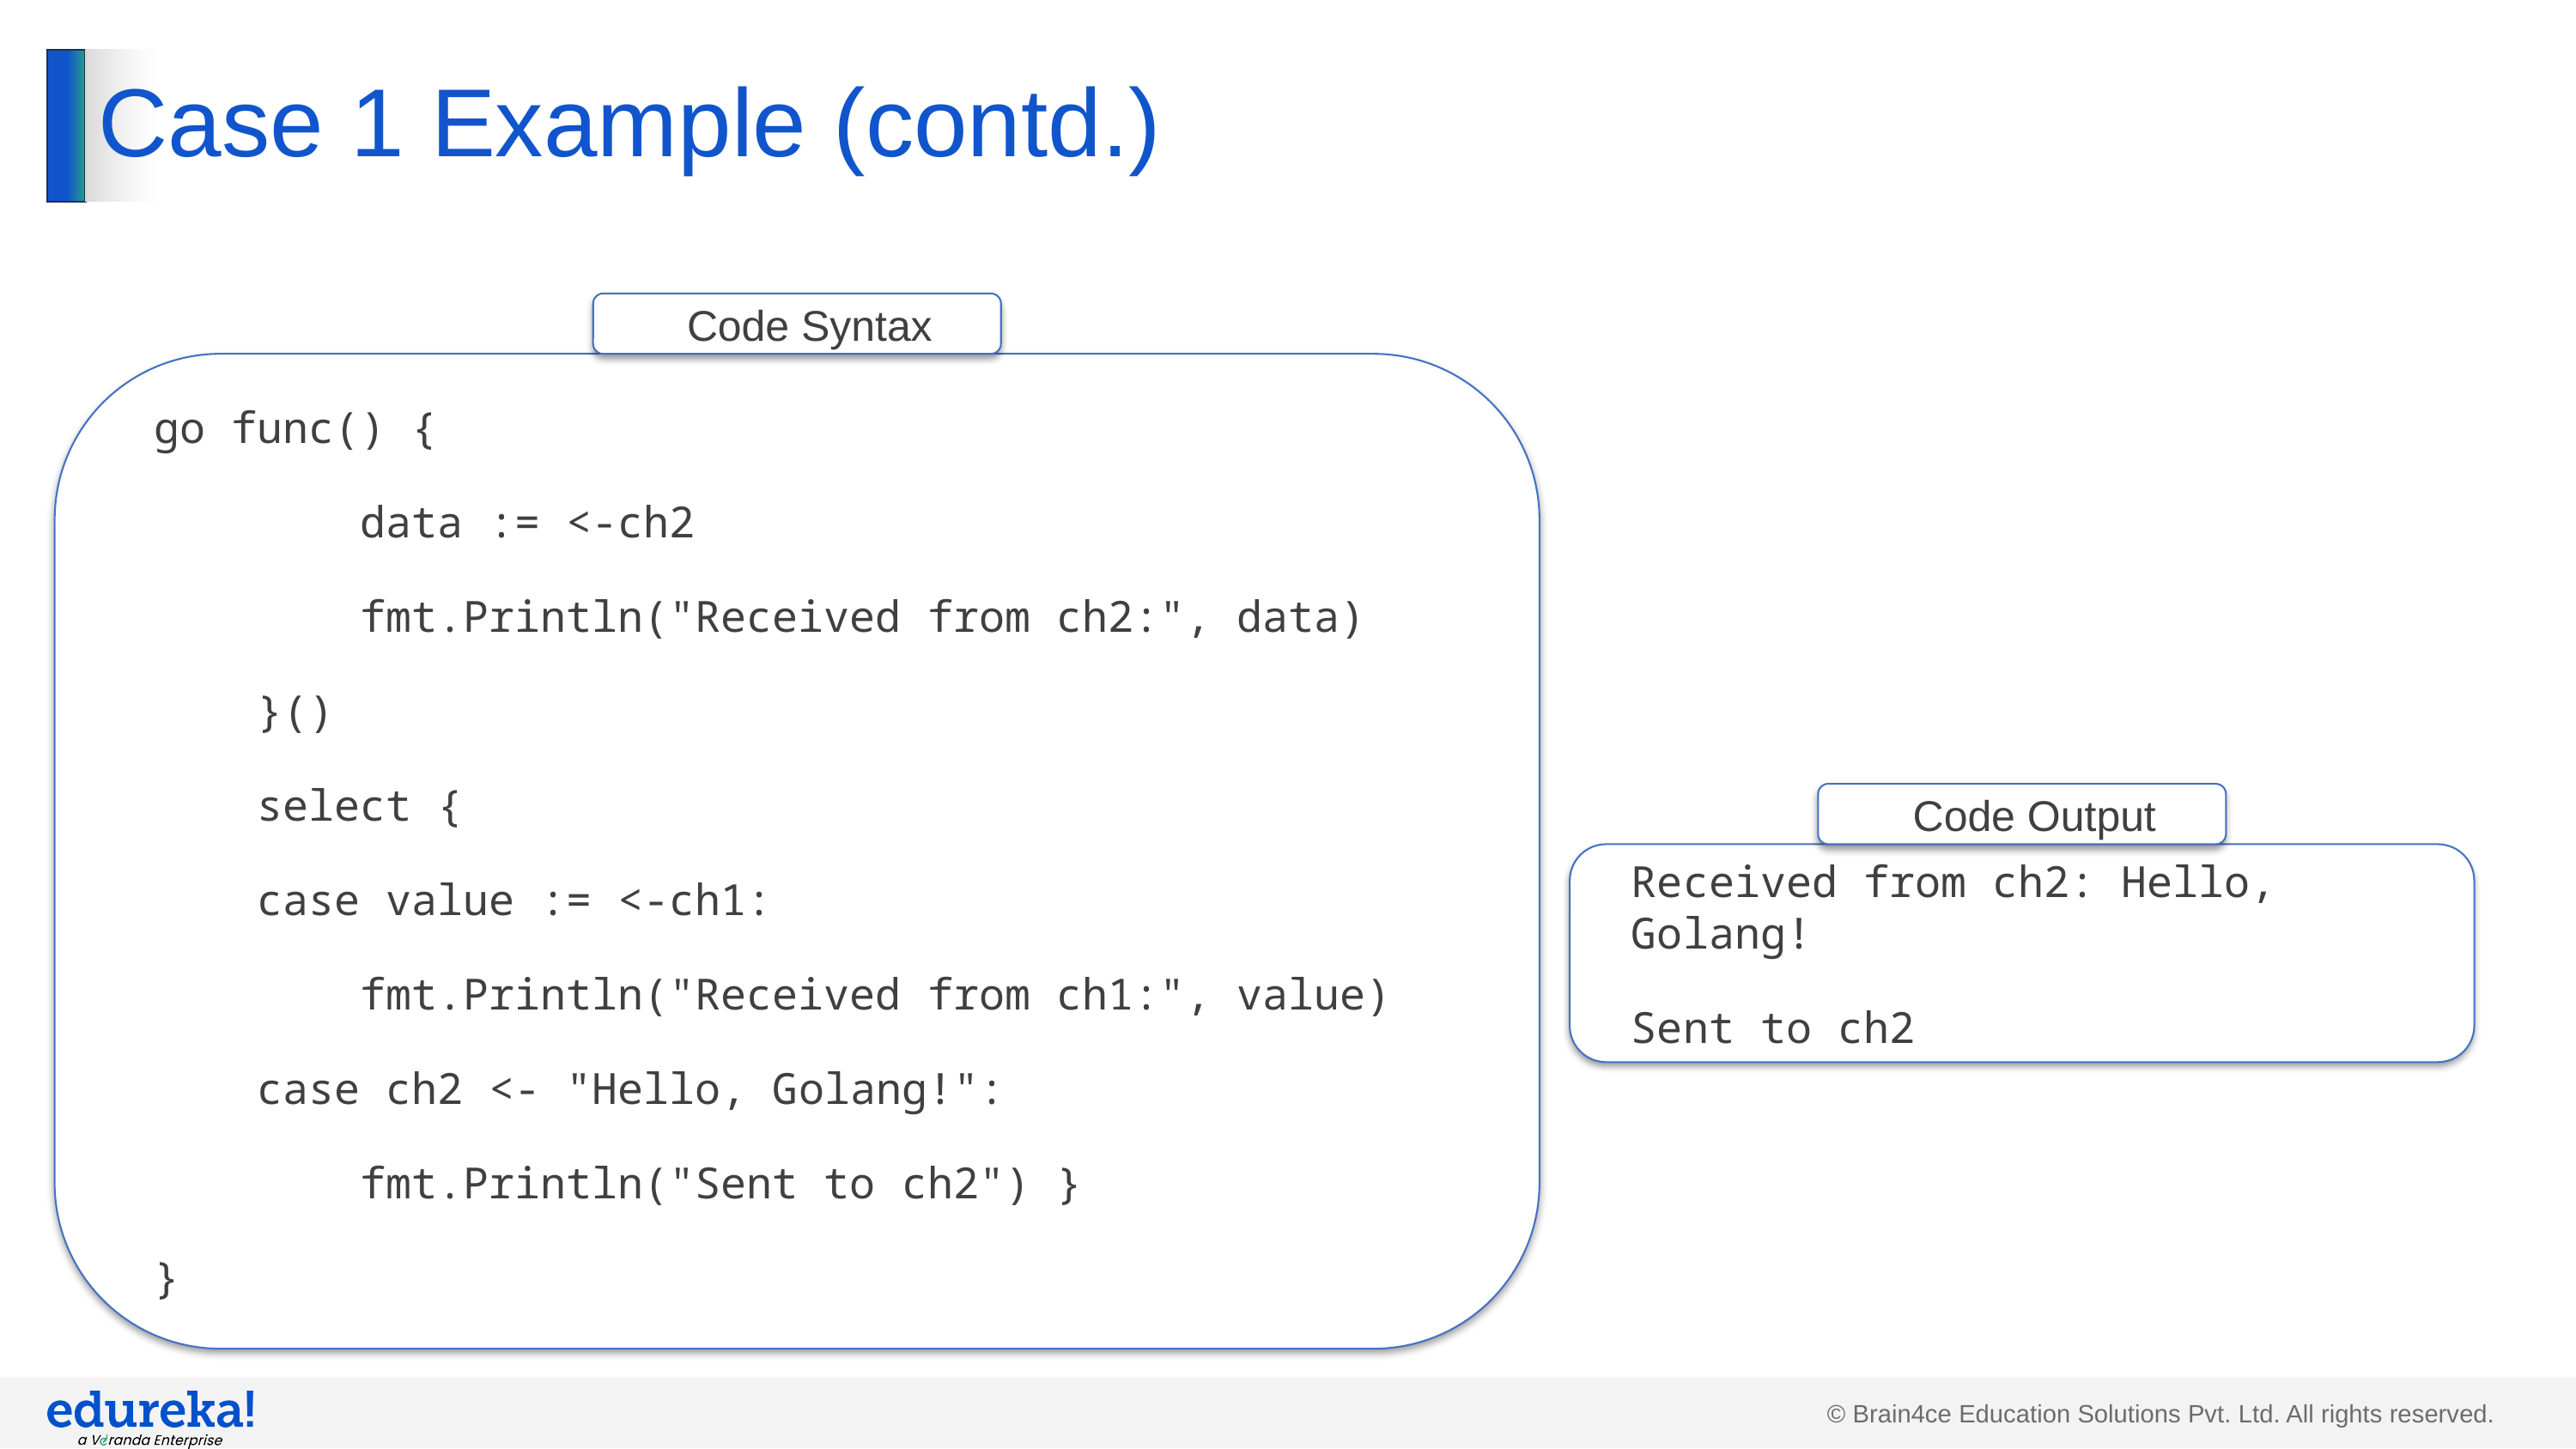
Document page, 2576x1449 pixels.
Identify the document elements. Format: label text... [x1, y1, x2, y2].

text_box Code Syntax [592, 293, 1001, 355]
text_box Received from ch2: Hello, Golang! Sent to ch2 [1570, 844, 2475, 1063]
text_box go func() { data := <-ch2 fmt.Println("Received from ch2:", data) }() select { case value := <-ch1: fmt.Println("Received from ch1:", value) case ch2 <- "Hello, Golang!": fmt.Println("Sent to ch2") } } [54, 354, 1540, 1349]
text_box Code Output [1818, 784, 2227, 845]
title Case 1 Example (contd.) [85, 49, 2491, 202]
picture [47, 1391, 253, 1449]
